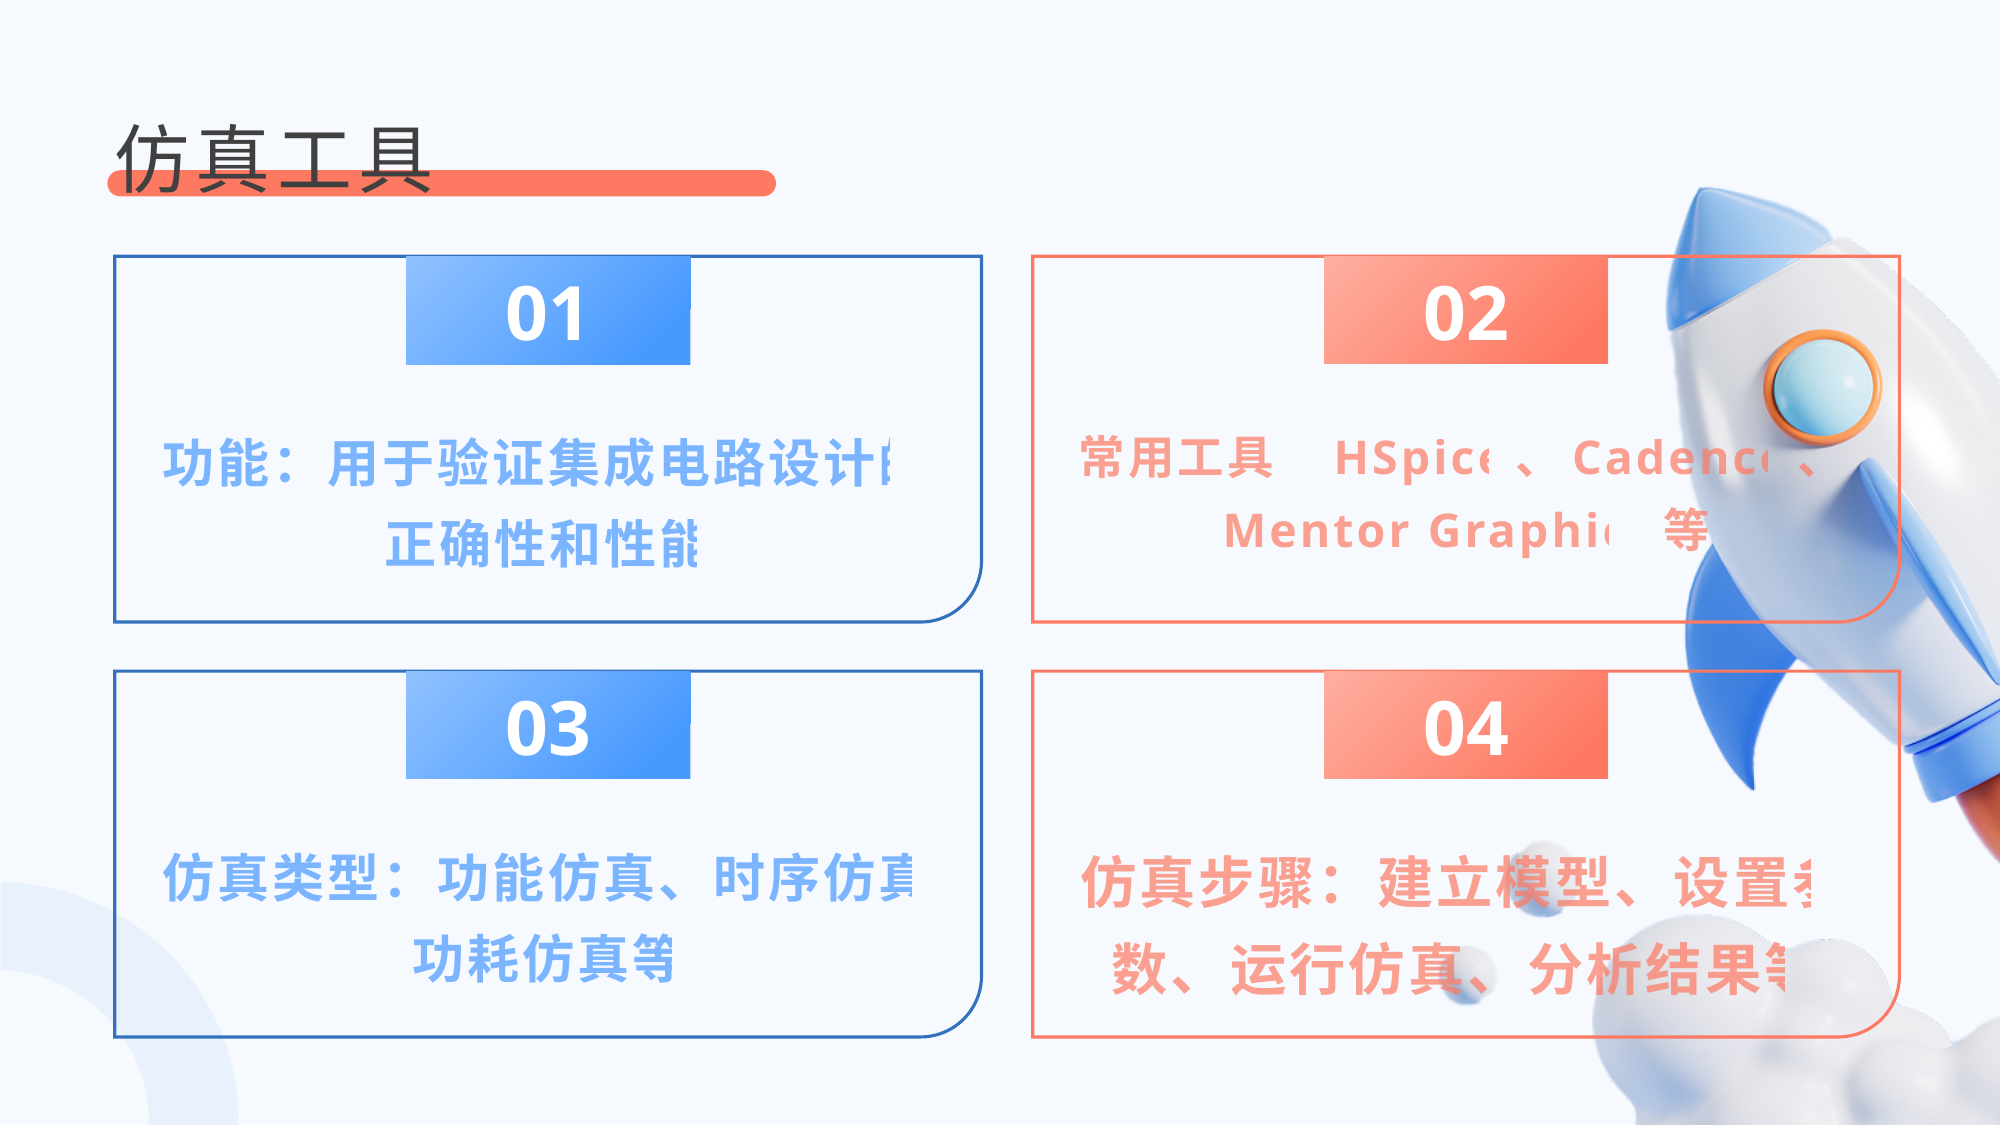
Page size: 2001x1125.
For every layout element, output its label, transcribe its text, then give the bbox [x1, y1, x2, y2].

text_box 常用工具：HSpice、Cadence、Mentor Graphics等 [1043, 404, 1889, 598]
text_box [113, 670, 983, 1038]
picture [1356, 132, 2001, 1125]
text_box 04 [1323, 670, 1609, 780]
text_box [1031, 670, 1901, 1038]
text_box 功能：用于验证集成电路设计的正确性和性能 [125, 404, 972, 598]
text_box 02 [1323, 255, 1609, 365]
text_box 仿真类型：功能仿真、时序仿真、功耗仿真等 [125, 819, 972, 1013]
text_box 03 [522, 670, 691, 780]
text_box 03 [405, 670, 567, 780]
text_box [113, 255, 983, 624]
title 仿真工具 [99, 99, 1900, 216]
text_box 01 [405, 255, 691, 365]
text_box [1031, 255, 1901, 624]
text_box 仿真步骤：建立模型、设置参数、运行仿真、分析结果等 [1043, 819, 1889, 1013]
